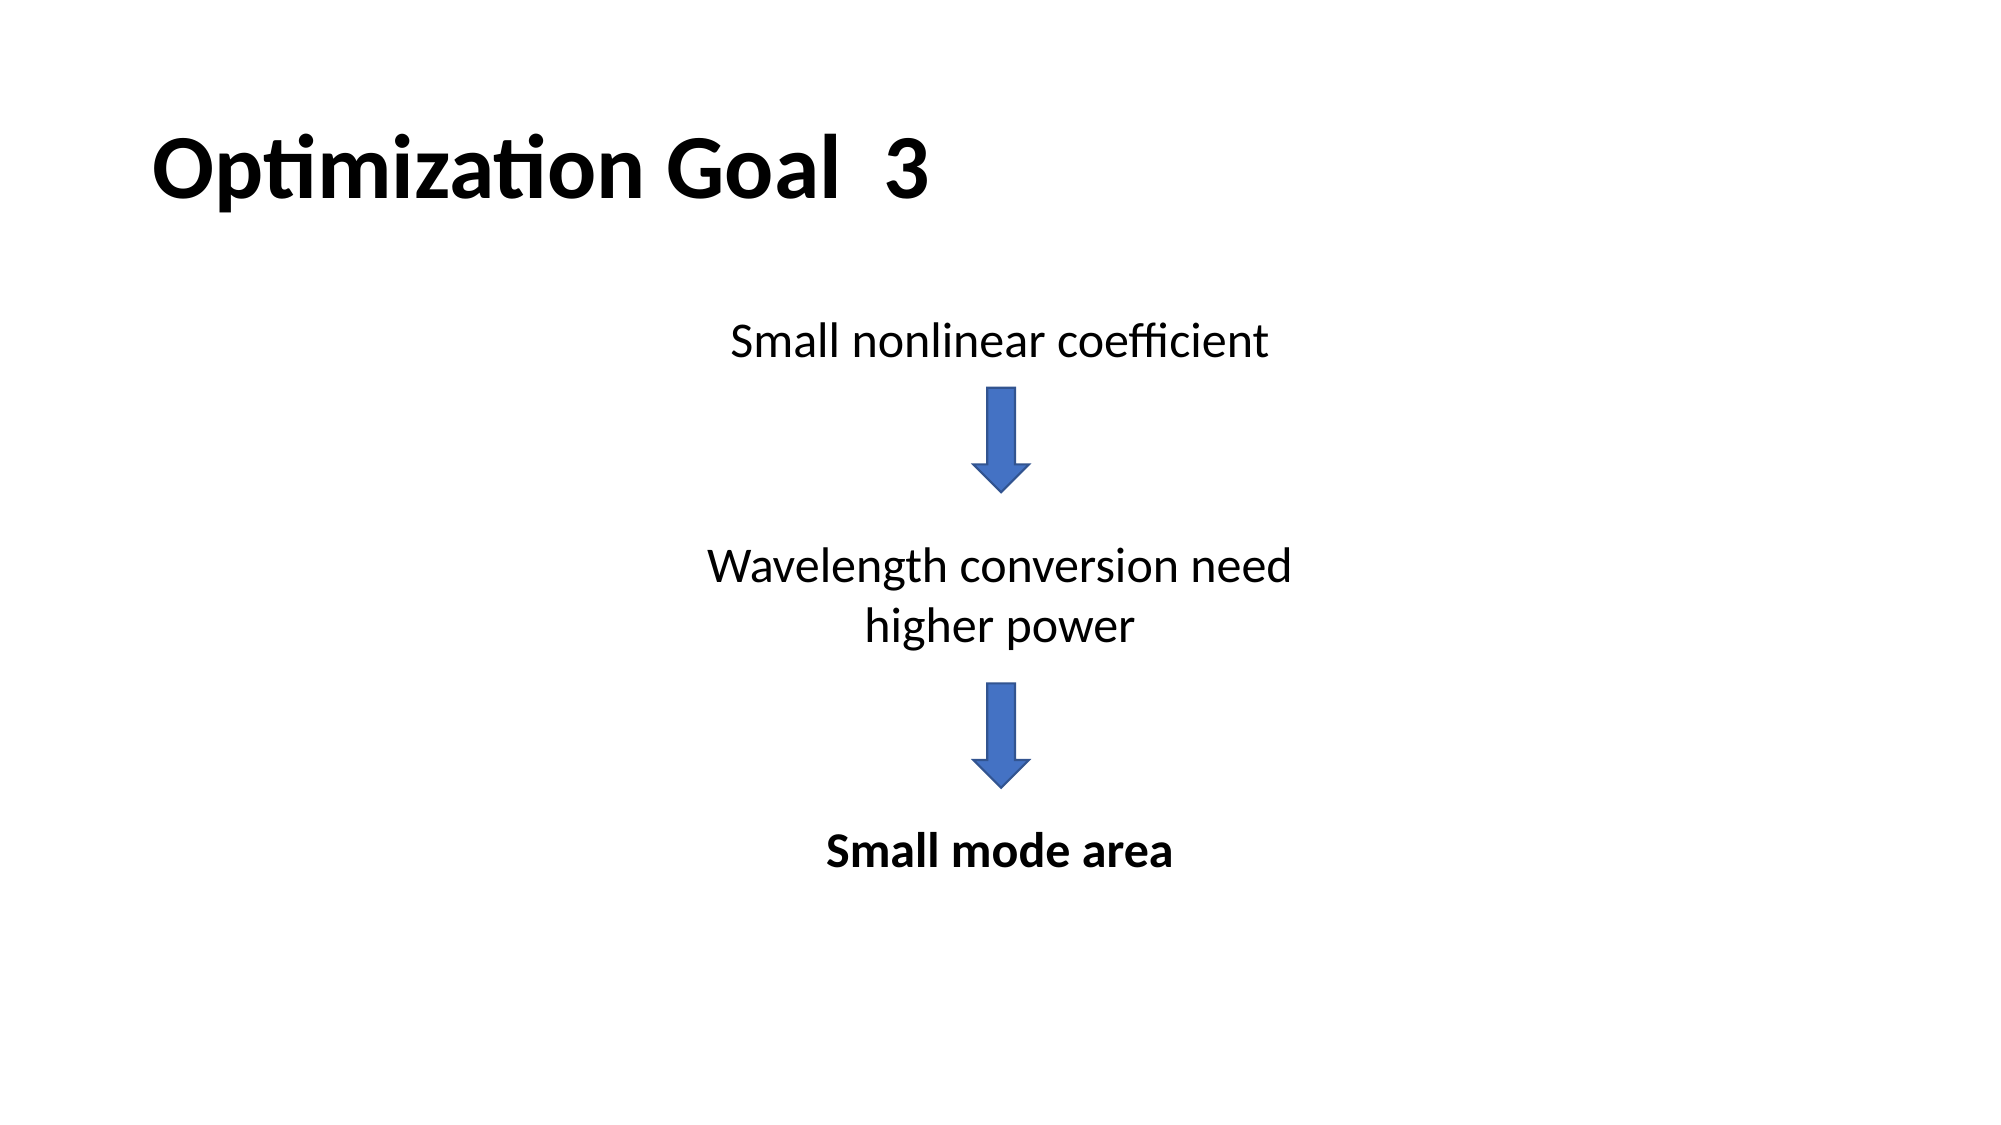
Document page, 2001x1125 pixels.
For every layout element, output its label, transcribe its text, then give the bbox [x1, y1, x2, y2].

text_box Wavelength conversion need higher power [692, 524, 1308, 660]
text_box Small mode area [692, 809, 1308, 885]
text_box Small nonlinear coefficient [692, 299, 1308, 375]
text_box [970, 386, 1032, 494]
title Optimization Goal 3 [137, 59, 1863, 278]
text_box [970, 682, 1032, 790]
